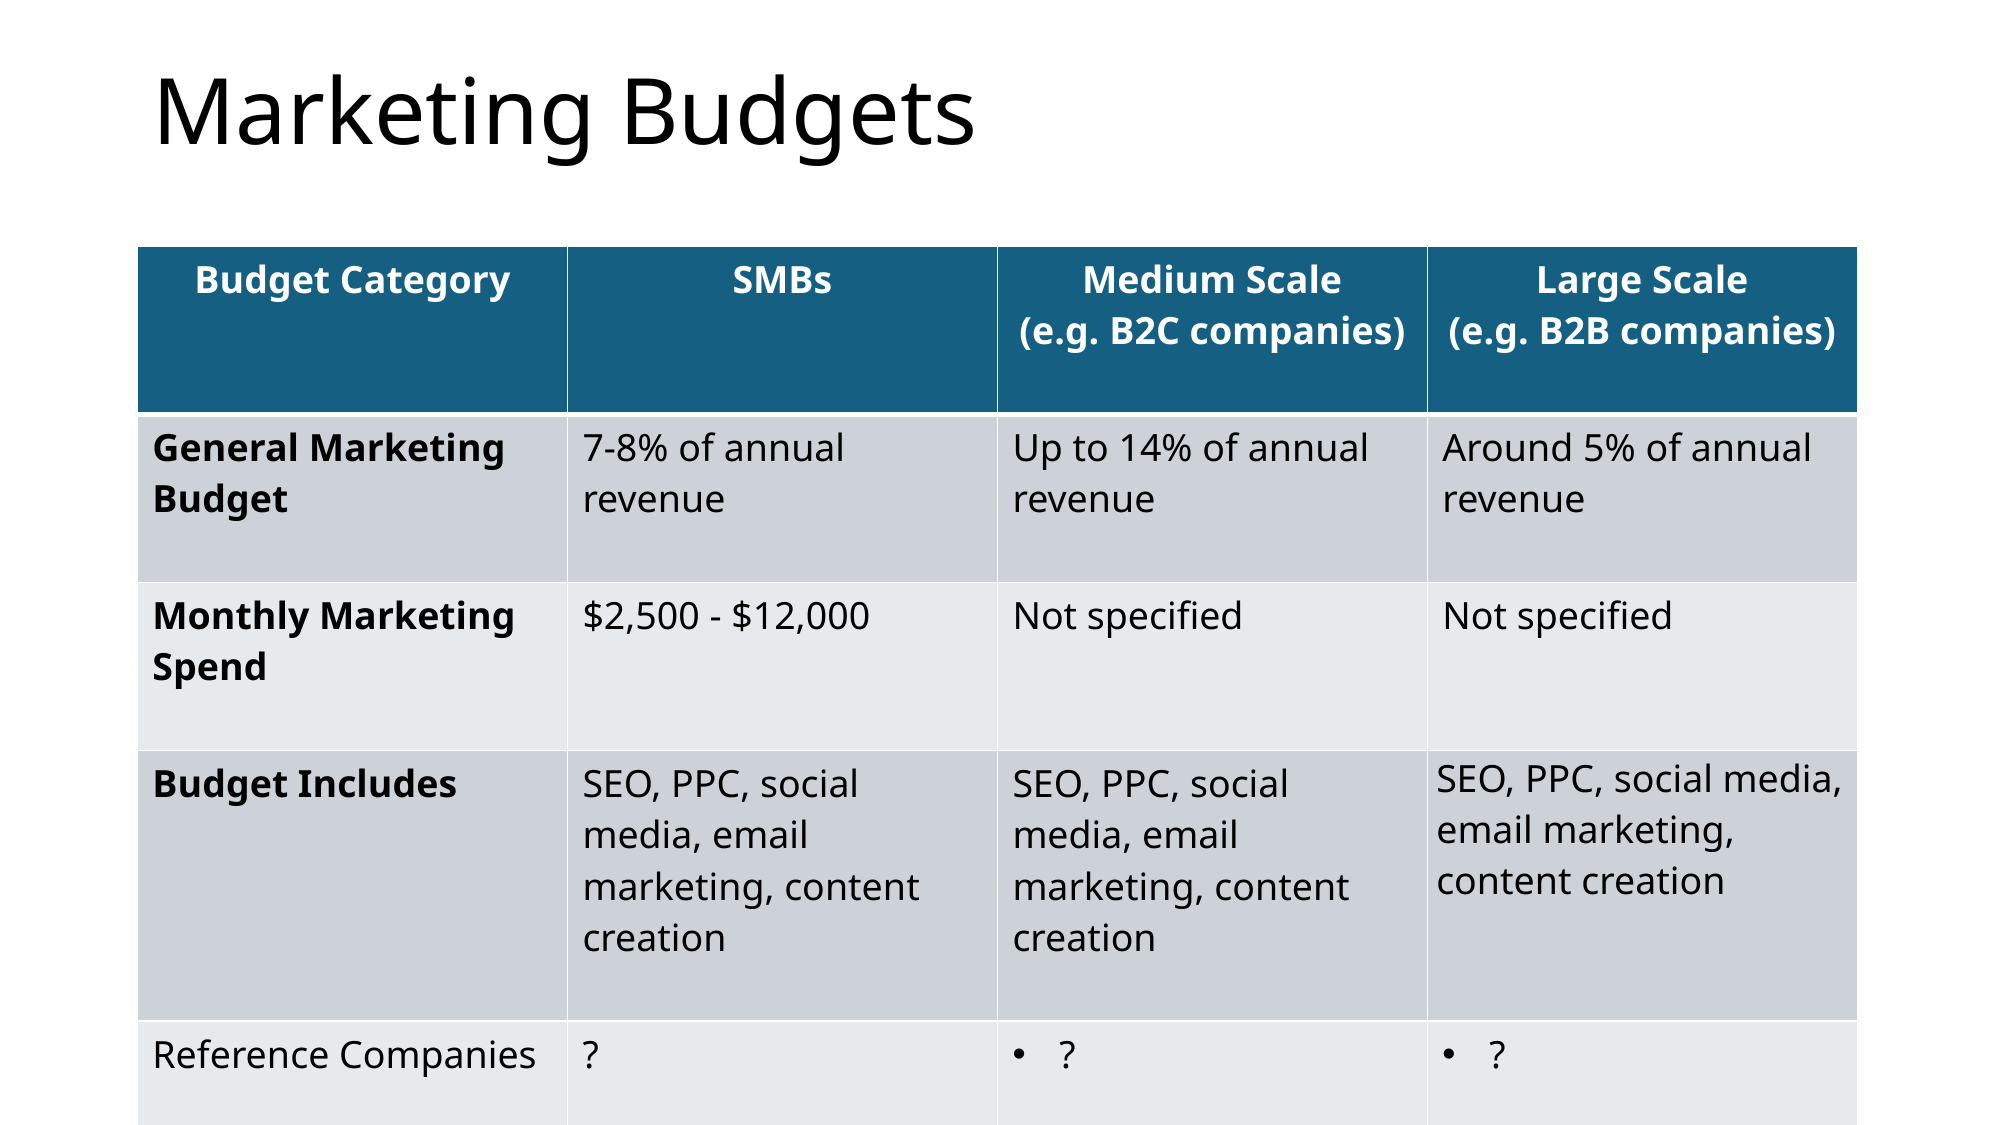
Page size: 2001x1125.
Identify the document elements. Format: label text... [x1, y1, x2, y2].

table_cell 7-8% of annual revenue [568, 417, 997, 582]
table_cell Up to 14% of annual revenue [998, 417, 1427, 582]
table_header Medium Scale (e.g. B2C companies) [998, 247, 1427, 412]
table_header SMBs [568, 247, 997, 412]
table_header Budget Category [138, 247, 567, 412]
table_cell Not specified [998, 583, 1427, 750]
title Marketing Budgets [137, 6, 1863, 224]
table_cell ? [1428, 1022, 1857, 1125]
table_cell Not specified [1428, 583, 1857, 745]
table_cell [1428, 913, 1857, 1020]
table_cell Monthly Marketing Spend [138, 583, 567, 750]
table_cell ? [568, 1022, 997, 1125]
table_cell Budget Includes [138, 751, 567, 1020]
table_cell ? [998, 1022, 1427, 1125]
table_cell Reference Companies [138, 1022, 567, 1125]
table_cell SEO, PPC, social media, email marketing, content creation [568, 751, 997, 1020]
table_header SEO, PPC, social media, email marketing, content creation [1421, 745, 1864, 913]
table_cell Around 5% of annual revenue [1428, 417, 1857, 582]
table_cell $2,500 - $12,000 [568, 583, 997, 750]
table_cell SEO, PPC, social media, email marketing, content creation [998, 751, 1427, 1020]
table_cell General Marketing Budget [138, 417, 567, 582]
table_header Large Scale (e.g. B2B companies) [1428, 247, 1857, 412]
